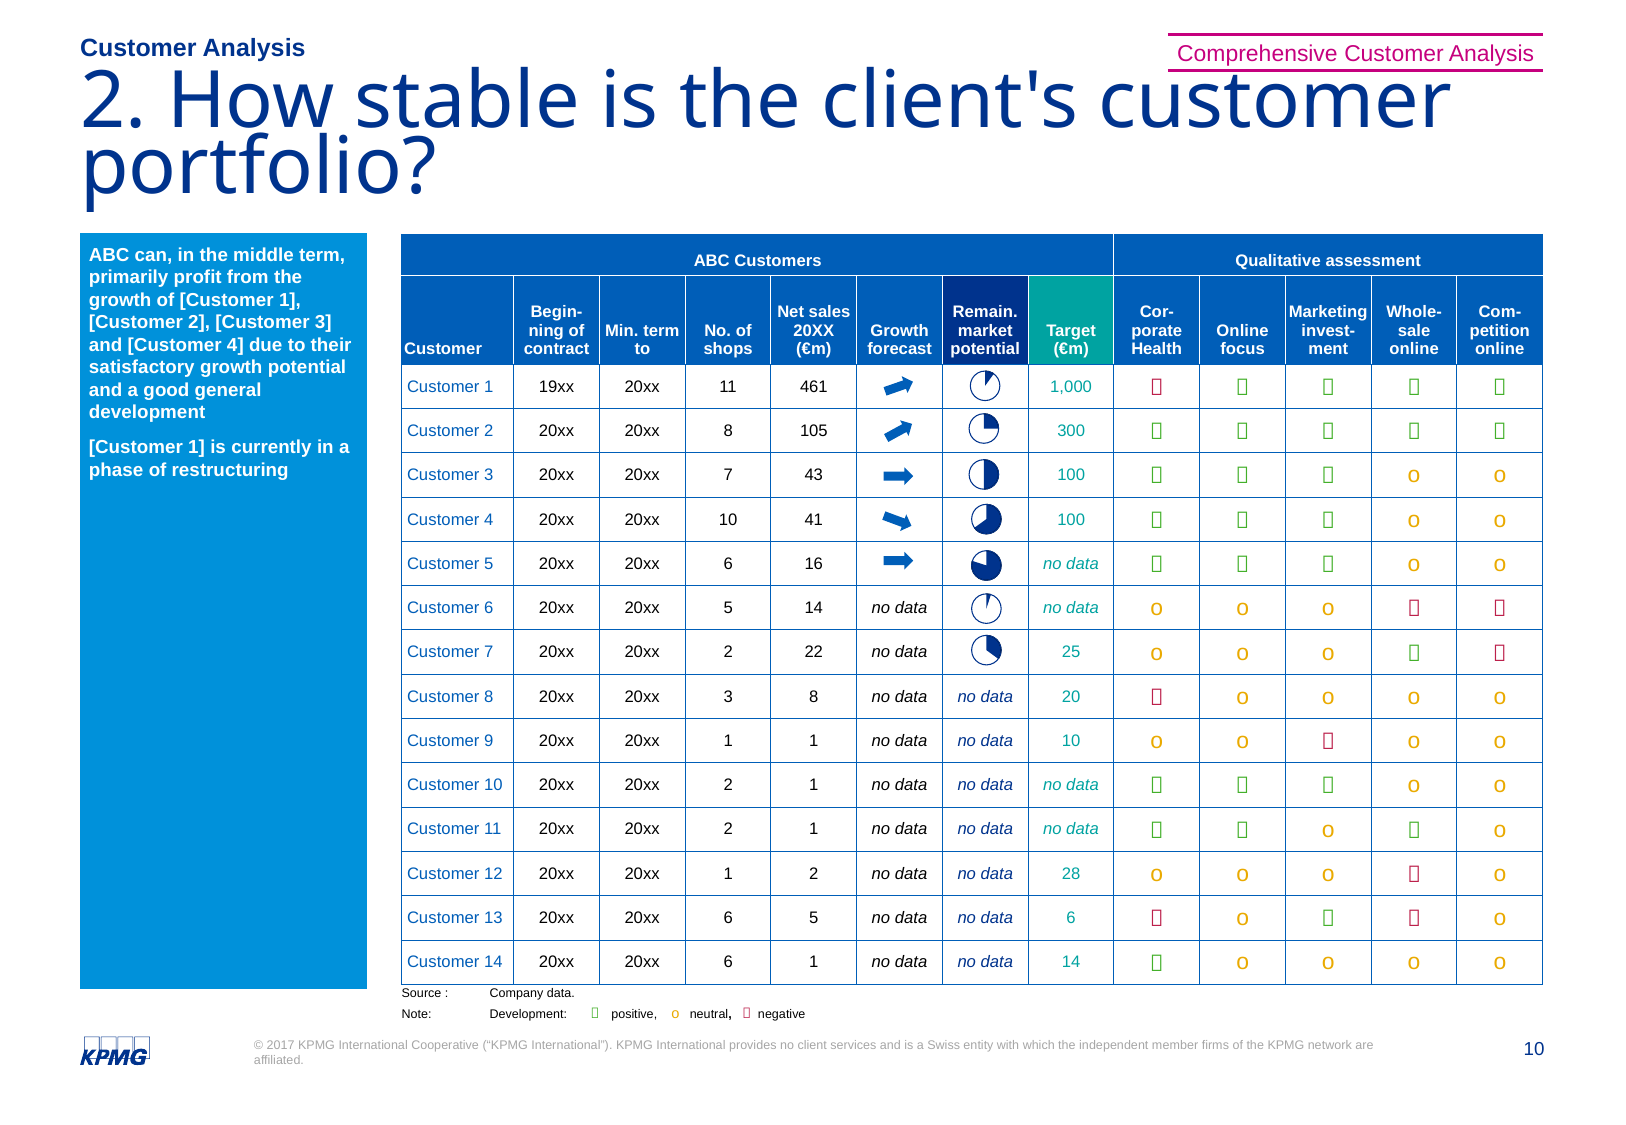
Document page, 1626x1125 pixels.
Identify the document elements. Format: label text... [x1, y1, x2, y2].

table_cell o [1286, 808, 1371, 851]
table_cell  [1286, 498, 1371, 541]
table_cell o [1372, 675, 1456, 718]
table_cell Cor-porate Health [1114, 276, 1199, 364]
table_cell 20xx [600, 498, 685, 541]
table_cell  [1372, 896, 1456, 940]
table_cell 20xx [600, 763, 685, 807]
text_box Source : Company data. Note: Development:  positive, o neutral,  negative [401, 984, 998, 1041]
table_cell Marketing invest-ment [1286, 276, 1371, 364]
table_cell Customer [402, 276, 513, 364]
table_cell 1 [771, 763, 856, 807]
table_cell 20 [1029, 675, 1113, 718]
table_cell no data [943, 675, 1028, 718]
table_cell o [1286, 941, 1371, 984]
table_cell no data [857, 719, 942, 762]
table_cell  [1114, 409, 1199, 452]
table_cell [857, 542, 942, 585]
table_cell  [1372, 586, 1456, 629]
table_cell Customer 11 [402, 808, 513, 851]
table_cell 100 [1029, 453, 1113, 497]
table_cell o [1372, 941, 1456, 984]
table_cell o [1457, 675, 1542, 718]
table_cell no data [943, 896, 1028, 940]
table_cell Remain. market potential [943, 276, 1028, 364]
table_cell 10 [686, 498, 770, 541]
text_box [882, 549, 915, 573]
table_cell Whole-sale online [1372, 276, 1456, 364]
table_cell 41 [771, 498, 856, 541]
table_cell o [1372, 719, 1456, 762]
table_cell 20xx [514, 586, 599, 629]
table_cell  [1114, 453, 1199, 497]
table_cell o [1200, 719, 1285, 762]
table_cell 20xx [600, 719, 685, 762]
table_cell no data [943, 808, 1028, 851]
table_cell  [1200, 808, 1285, 851]
table_cell no data [857, 586, 942, 629]
table_cell o [1114, 630, 1199, 674]
table_cell Com-petition online [1457, 276, 1542, 364]
table_cell 20xx [514, 941, 599, 984]
table_cell 20xx [514, 808, 599, 851]
table_cell o [1200, 941, 1285, 984]
table_cell no data [943, 763, 1028, 807]
table_cell 20xx [514, 453, 599, 497]
table_cell 20xx [600, 409, 685, 452]
table_cell 1 [686, 719, 770, 762]
table_cell o [1457, 542, 1542, 585]
table_cell  [1372, 852, 1456, 895]
text_box [882, 374, 915, 397]
table_cell Customer 4 [402, 498, 513, 541]
table_cell 6 [686, 542, 770, 585]
table_cell Customer 5 [402, 542, 513, 585]
table_cell o [1457, 763, 1542, 807]
title 2. How stable is the client's customer portfolio? [80, 74, 1544, 193]
table_cell [857, 409, 942, 452]
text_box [970, 371, 1000, 401]
table_cell 6 [686, 941, 770, 984]
table_header Qualitative assessment [1114, 235, 1542, 275]
table_cell o [1457, 453, 1542, 497]
table_cell no data [857, 941, 942, 984]
table_cell 1 [771, 808, 856, 851]
table_cell [943, 630, 1028, 674]
table_cell  [1457, 586, 1542, 629]
table_cell  [1114, 763, 1199, 807]
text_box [971, 504, 1002, 534]
table_cell 20xx [600, 808, 685, 851]
table_cell 20xx [600, 453, 685, 497]
table_cell no data [857, 852, 942, 895]
table_cell 1 [771, 941, 856, 984]
table_cell o [1200, 675, 1285, 718]
table_cell no data [857, 808, 942, 851]
table_cell  [1286, 409, 1371, 452]
table_cell 16 [771, 542, 856, 585]
table_cell 20xx [600, 896, 685, 940]
table_cell o [1200, 586, 1285, 629]
table_cell  [1286, 896, 1371, 940]
table_cell Customer 9 [402, 719, 513, 762]
table_header ABC Customers [402, 235, 1113, 275]
table_cell o [1200, 852, 1285, 895]
table_cell Customer 13 [402, 896, 513, 940]
table_cell 300 [1029, 409, 1113, 452]
table_cell 2 [686, 630, 770, 674]
table_cell  [1200, 453, 1285, 497]
table_cell [943, 498, 1028, 541]
table_cell o [1372, 498, 1456, 541]
table_cell 20xx [600, 586, 685, 629]
table_cell  [1114, 808, 1199, 851]
table_cell  [1200, 763, 1285, 807]
table_cell o [1286, 675, 1371, 718]
table_cell no data [1029, 808, 1113, 851]
table_cell o [1200, 630, 1285, 674]
table_cell 20xx [514, 675, 599, 718]
table_cell [857, 453, 942, 497]
table_cell o [1286, 586, 1371, 629]
table_cell 100 [1029, 498, 1113, 541]
table_cell Customer 8 [402, 675, 513, 718]
table_cell Customer 7 [402, 630, 513, 674]
table_cell Customer 1 [402, 365, 513, 408]
table_cell o [1457, 719, 1542, 762]
table_cell  [1286, 763, 1371, 807]
table_cell 20xx [600, 675, 685, 718]
table_cell 3 [686, 675, 770, 718]
table_cell 5 [771, 896, 856, 940]
table_cell  [1286, 542, 1371, 585]
table_cell no data [943, 719, 1028, 762]
table_cell  [1372, 409, 1456, 452]
table_cell  [1457, 630, 1542, 674]
table_cell  [1286, 719, 1371, 762]
table_cell no data [857, 630, 942, 674]
text_box [882, 464, 915, 488]
table_cell  [1200, 542, 1285, 585]
table_cell 20xx [600, 365, 685, 408]
table_cell 20xx [600, 542, 685, 585]
table_cell no data [1029, 586, 1113, 629]
table_cell Net sales 20XX (€m) [771, 276, 856, 364]
table_cell  [1114, 498, 1199, 541]
table_cell  [1114, 542, 1199, 585]
table_cell 20xx [514, 763, 599, 807]
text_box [969, 459, 999, 490]
table_cell  [1114, 896, 1199, 940]
table_cell o [1457, 941, 1542, 984]
list Customer Analysis [80, 33, 1168, 62]
table_cell  [1286, 453, 1371, 497]
table_cell  [1114, 941, 1199, 984]
table_cell o [1114, 586, 1199, 629]
table_cell Growth forecast [857, 276, 942, 364]
table_cell 6 [1029, 896, 1113, 940]
table_cell 20xx [514, 719, 599, 762]
table_cell 43 [771, 453, 856, 497]
table_cell [943, 542, 1028, 585]
table_cell 1,000 [1029, 365, 1113, 408]
table_cell No. of shops [686, 276, 770, 364]
table_cell 20xx [600, 941, 685, 984]
table_cell 2 [771, 852, 856, 895]
table_cell 20xx [514, 409, 599, 452]
table_cell 28 [1029, 852, 1113, 895]
table_cell 7 [686, 453, 770, 497]
table_cell o [1457, 852, 1542, 895]
table_cell Target (€m) [1029, 276, 1113, 364]
table_cell 5 [686, 586, 770, 629]
table_cell  [1200, 498, 1285, 541]
table_cell Customer 2 [402, 409, 513, 452]
table_cell 14 [1029, 941, 1113, 984]
table_cell Customer 10 [402, 763, 513, 807]
table_cell o [1372, 453, 1456, 497]
table_cell  [1114, 675, 1199, 718]
table_cell  [1200, 409, 1285, 452]
table_cell no data [1029, 542, 1113, 585]
table_cell 8 [686, 409, 770, 452]
table_cell Online focus [1200, 276, 1285, 364]
table_cell 8 [771, 675, 856, 718]
table_cell Customer 6 [402, 586, 513, 629]
table_cell o [1457, 808, 1542, 851]
table_cell  [1372, 365, 1456, 408]
table_cell no data [857, 896, 942, 940]
table_cell 20xx [514, 498, 599, 541]
table_cell  [1372, 630, 1456, 674]
table_cell [943, 409, 1028, 452]
table_cell Begin-ning of contract [514, 276, 599, 364]
table_cell 20xx [514, 630, 599, 674]
table_cell no data [943, 941, 1028, 984]
table_cell Customer 14 [402, 941, 513, 984]
table_cell  [1372, 808, 1456, 851]
table_cell o [1200, 896, 1285, 940]
table_cell 25 [1029, 630, 1113, 674]
text_box [882, 418, 914, 444]
table_cell no data [1029, 763, 1113, 807]
table_cell  [1114, 365, 1199, 408]
table_cell o [1114, 719, 1199, 762]
table_cell [857, 498, 942, 541]
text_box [971, 593, 1002, 624]
table_cell 20xx [514, 852, 599, 895]
table_cell 2 [686, 808, 770, 851]
table_cell 22 [771, 630, 856, 674]
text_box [969, 413, 999, 444]
table_cell Min. term to [600, 276, 685, 364]
table_cell 20xx [514, 542, 599, 585]
table_cell o [1372, 542, 1456, 585]
table_cell 20xx [600, 630, 685, 674]
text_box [971, 635, 1002, 665]
table_cell 20xx [600, 852, 685, 895]
table_cell 461 [771, 365, 856, 408]
text_box [880, 510, 913, 534]
table_cell 105 [771, 409, 856, 452]
list ABC can, in the middle term, primarily profit from the growth of [Customer 1], [Customer 2], [Customer 3] and [Customer 4] due to their satisfactory growth potential and a good general development [Customer 1] is currently in a phase of restructuring [80, 233, 367, 989]
table_cell 1 [686, 852, 770, 895]
table_cell o [1372, 763, 1456, 807]
table_cell  [1286, 365, 1371, 408]
table_cell [943, 586, 1028, 629]
table_cell no data [943, 852, 1028, 895]
table_cell  [1200, 365, 1285, 408]
table_cell o [1286, 630, 1371, 674]
table_cell Customer 12 [402, 852, 513, 895]
table_cell Customer 3 [402, 453, 513, 497]
table_cell 10 [1029, 719, 1113, 762]
table_cell  [1457, 365, 1542, 408]
table_cell 2 [686, 763, 770, 807]
table_cell no data [857, 675, 942, 718]
table_cell  [1457, 409, 1542, 452]
table_cell 20xx [514, 896, 599, 940]
table_cell [943, 365, 1028, 408]
table_cell [943, 453, 1028, 497]
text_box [971, 550, 1002, 581]
table_cell 1 [771, 719, 856, 762]
table_cell 6 [686, 896, 770, 940]
table_cell o [1114, 852, 1199, 895]
table_cell o [1457, 498, 1542, 541]
table_cell no data [857, 763, 942, 807]
table_cell [857, 365, 942, 408]
table_cell o [1286, 852, 1371, 895]
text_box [1168, 34, 1544, 71]
table_cell o [1457, 896, 1542, 940]
table_cell 11 [686, 365, 770, 408]
table_cell 19xx [514, 365, 599, 408]
table_cell 14 [771, 586, 856, 629]
